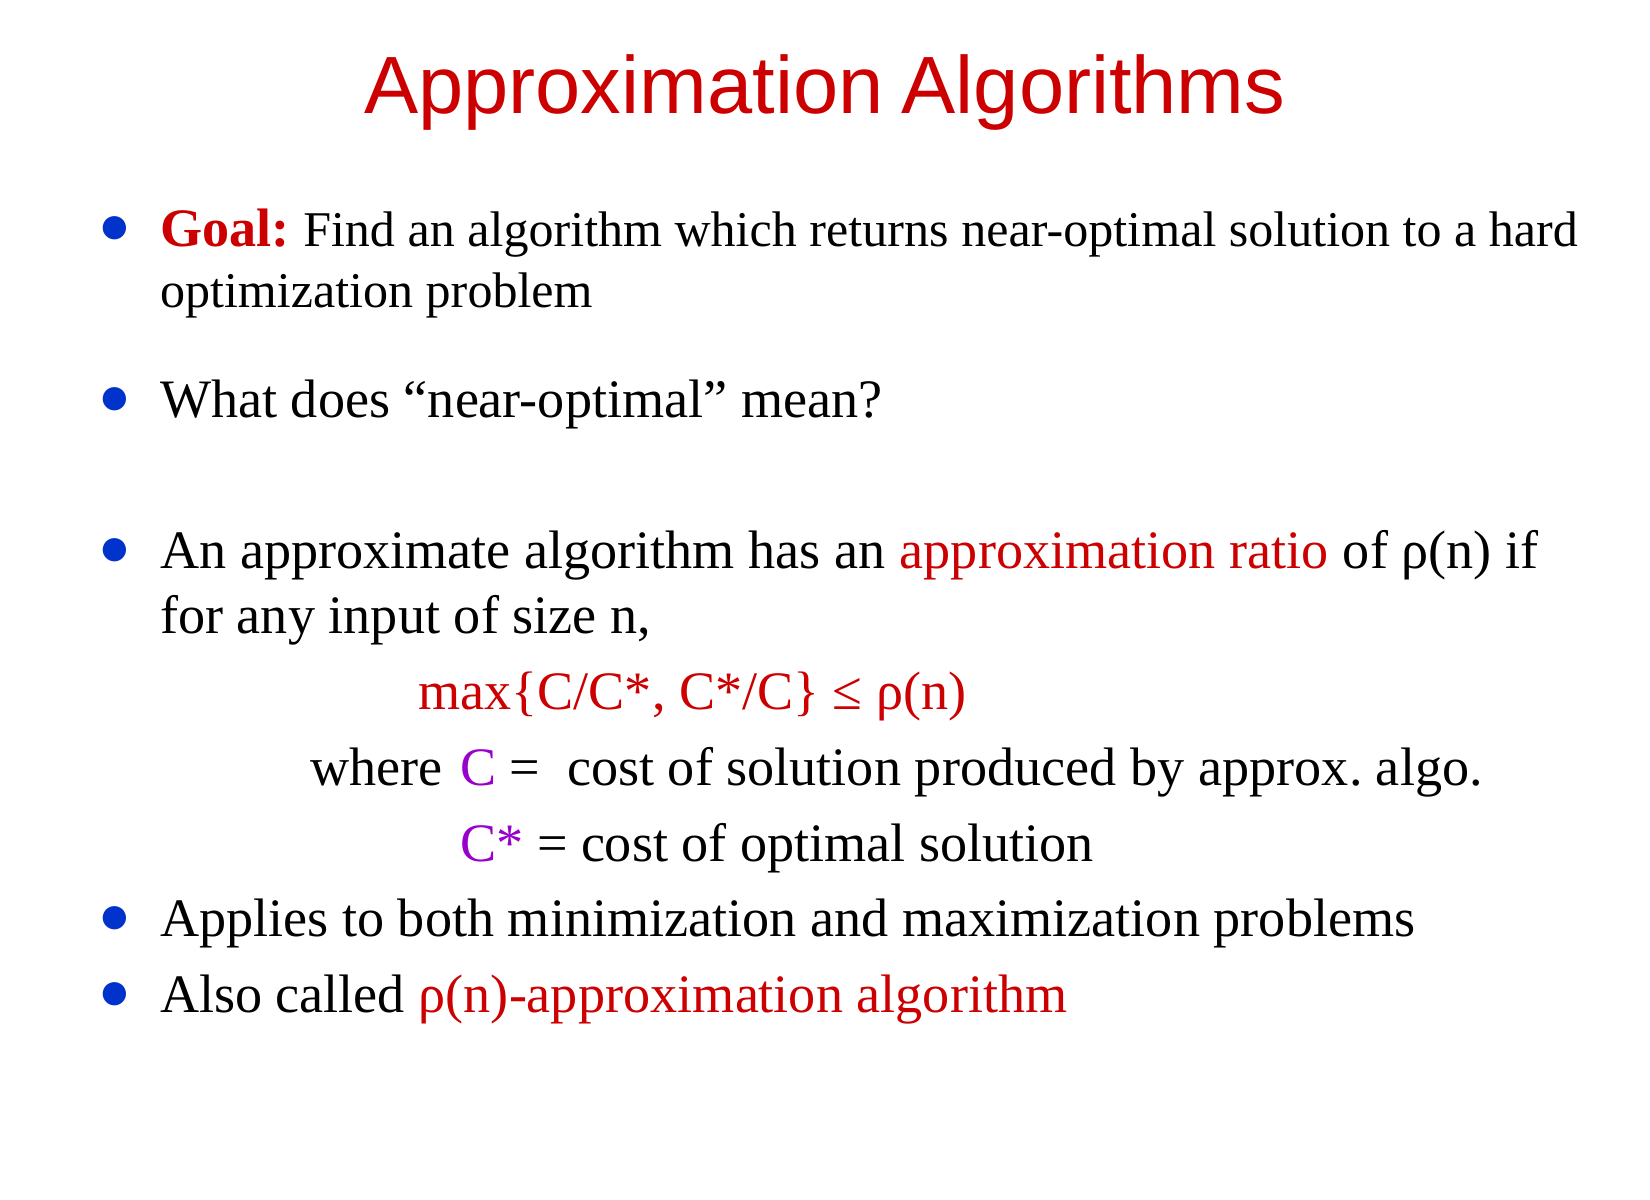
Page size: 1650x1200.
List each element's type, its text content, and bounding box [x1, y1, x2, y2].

list Goal: Find an algorithm which returns near-optimal solution to a hard optimization problem What does “near-optimal” mean? An approximate algorithm has an approximation ratio of ρ(n) if for any input of size n, max{C/C*, C*/C} ≤ ρ(n) where C = cost of solution produced by approx. algo. C* = cost of optimal solution Applies to both minimization and maximization problems Also called ρ(n)-approximation algorithm [82, 184, 1602, 1142]
title Approximation Algorithms [82, 40, 1568, 122]
text_box [358, 645, 918, 724]
